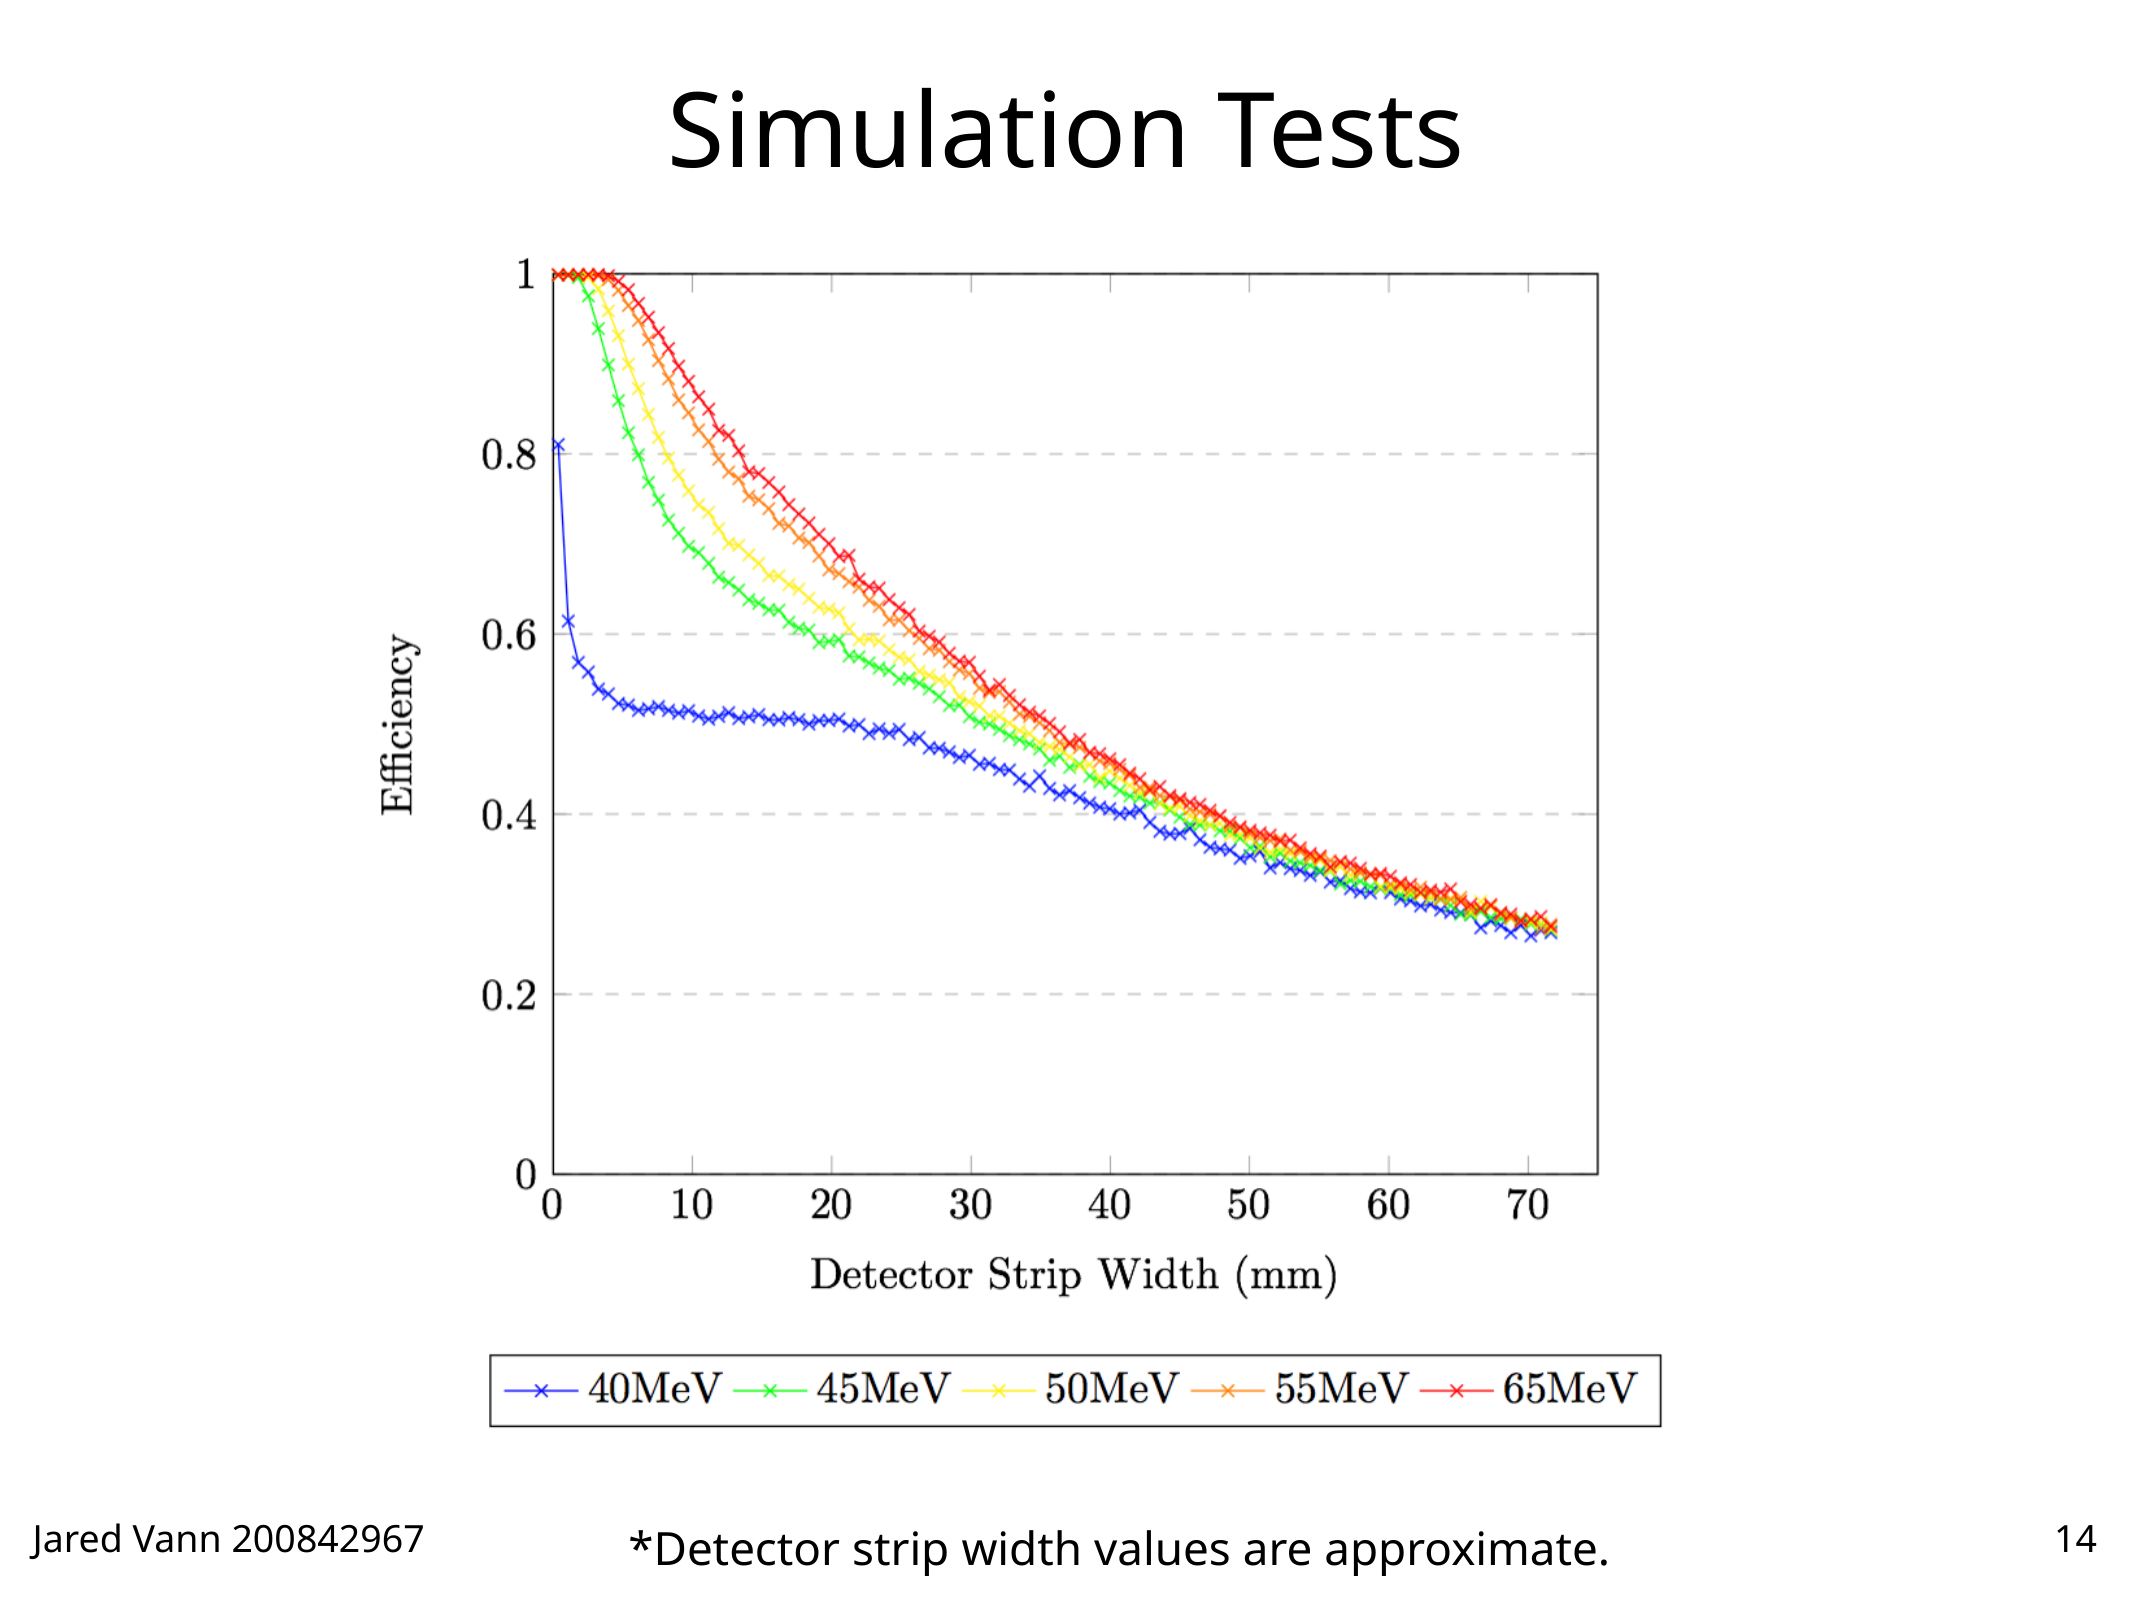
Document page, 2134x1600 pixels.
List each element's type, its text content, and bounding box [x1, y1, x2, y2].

text_box *Detector strip width values are approximate. [620, 1510, 1620, 1583]
slide_number 14 [2044, 1514, 2107, 1579]
picture [317, 217, 1720, 1461]
title Simulation Tests [155, 36, 1978, 215]
